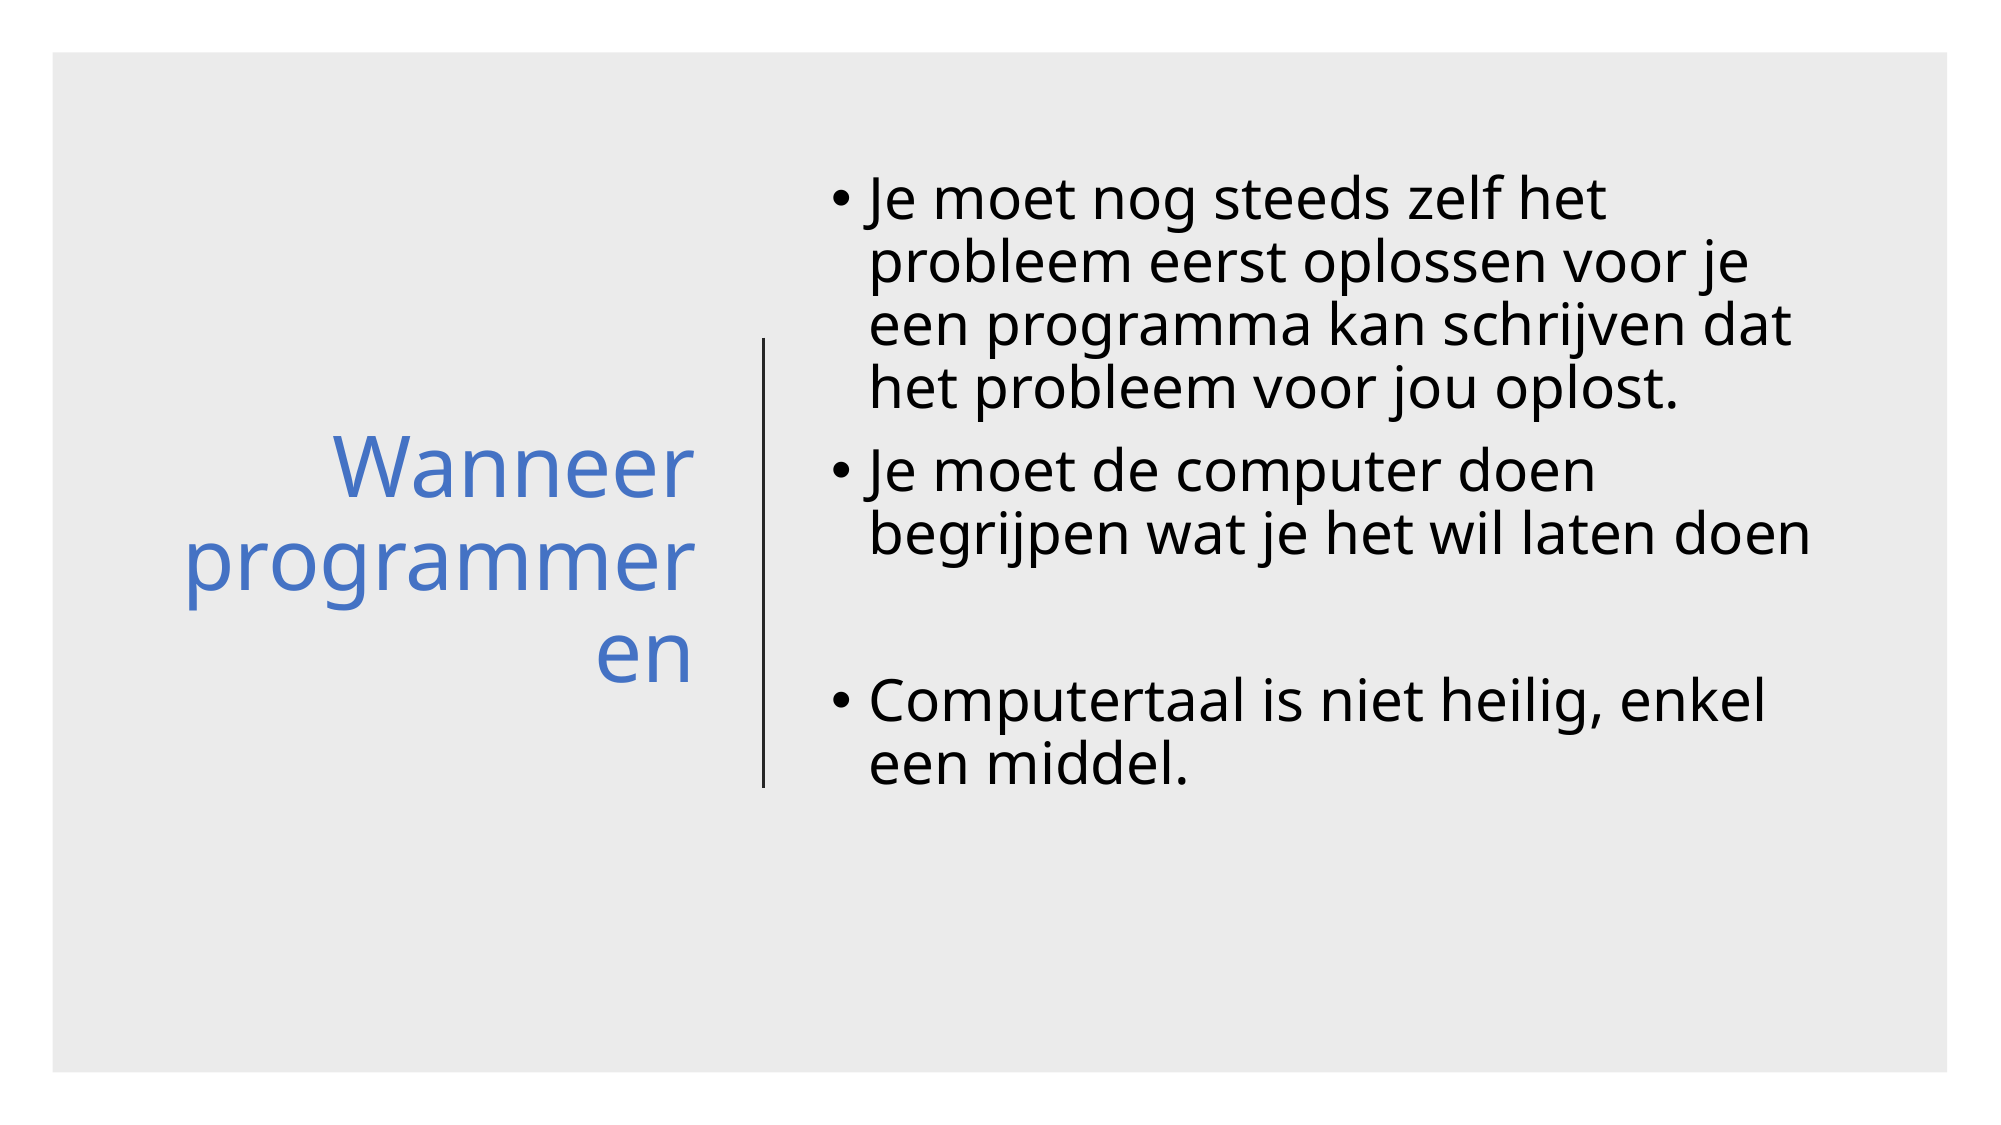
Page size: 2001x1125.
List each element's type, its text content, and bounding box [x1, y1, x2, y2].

title Wanneer programmeren [137, 158, 711, 967]
text_box [52, 51, 1948, 1073]
list Je moet nog steeds zelf het probleem eerst oplossen voor je een programma kan schrijven dat het probleem voor jou oplost. Je moet de computer doen begrijpen wat je het wil laten doen Computertaal is niet heilig, enkel een middel. [816, 158, 1863, 967]
